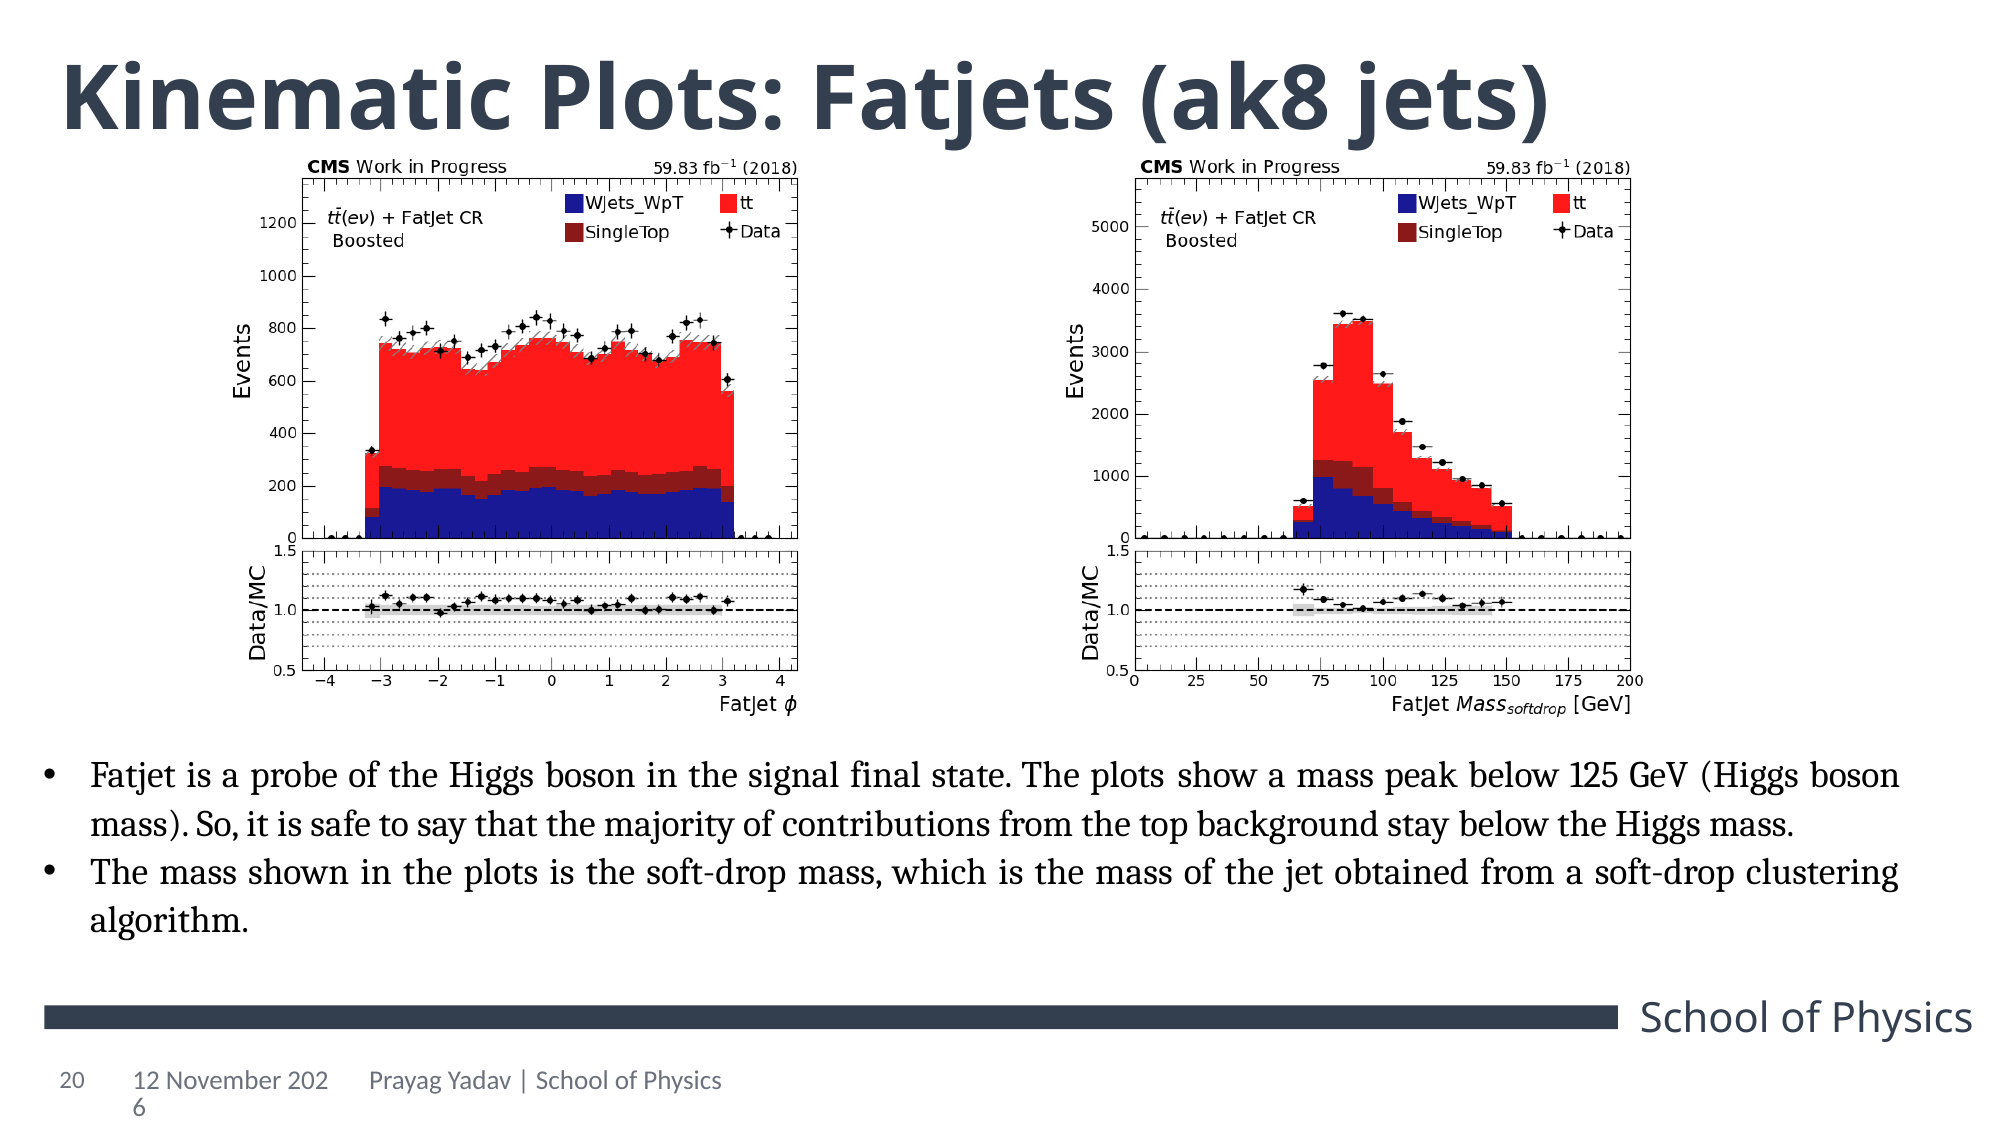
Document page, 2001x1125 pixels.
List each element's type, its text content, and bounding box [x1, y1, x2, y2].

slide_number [117, 1048, 354, 1109]
text_box Fatjet is a probe of the Higgs boson in the signal final state. The plots show a mass peak below 125 GeV (Higgs boson mass). So, it is safe to say that the majority of contributions from the top background stay below the Higgs mass. The mass shown in the plots is the soft-drop mass, which is the mass of the jet obtained from a soft-drop clustering algorithm. [28, 739, 1929, 948]
picture [1054, 101, 1694, 740]
slide_number 20 [44, 1048, 111, 1109]
picture [221, 101, 861, 740]
footer Prayag Yadav | School of Physics [354, 1048, 1030, 1109]
title Kinematic Plots: Fatjets (ak8 jets) [44, 44, 1859, 158]
